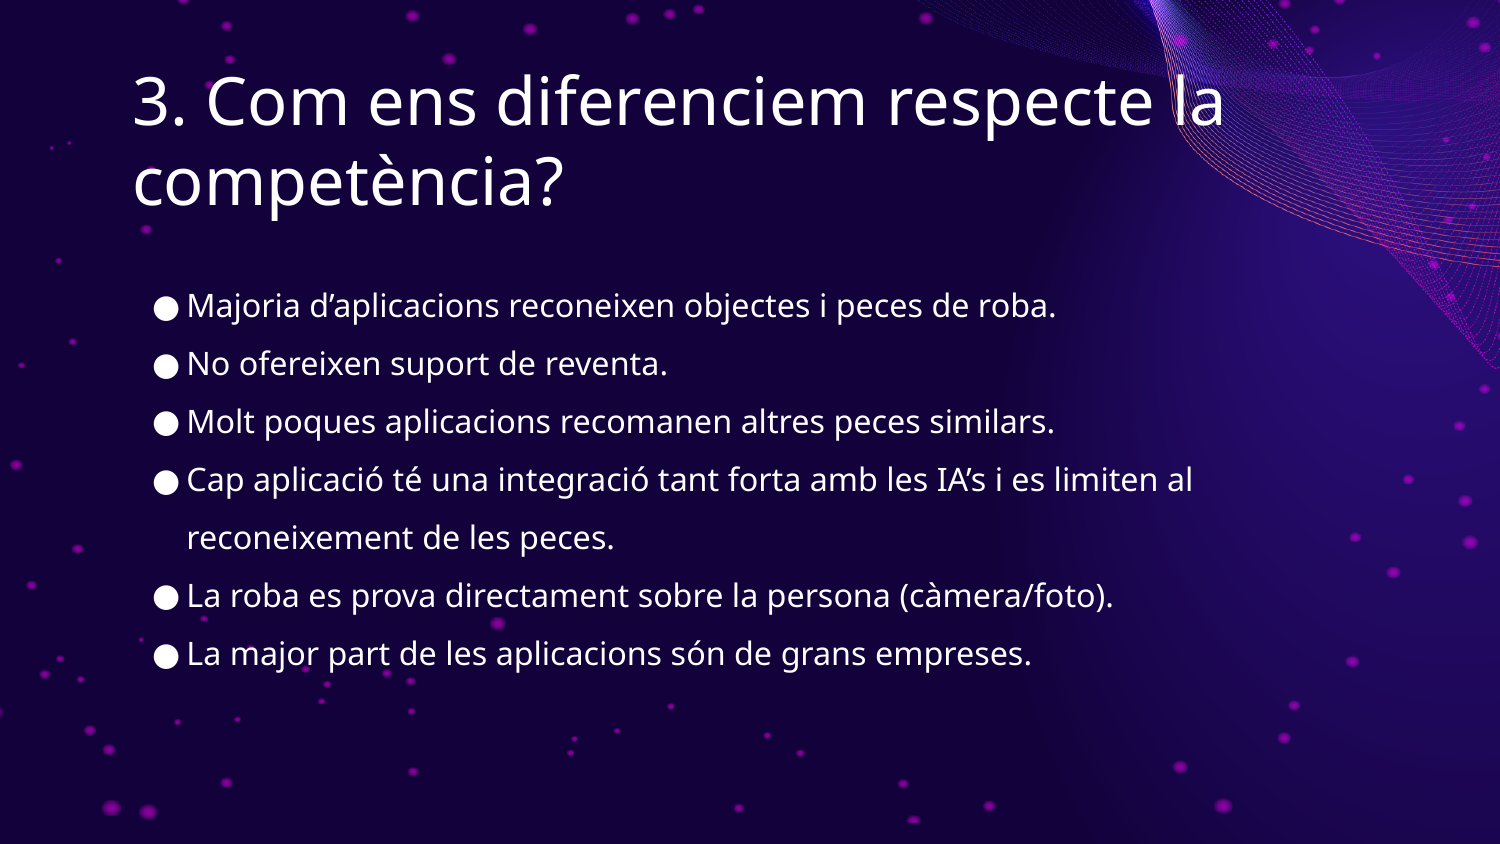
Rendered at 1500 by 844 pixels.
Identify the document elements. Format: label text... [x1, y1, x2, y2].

title 3. Com ens diferenciem respecte la competència? [116, 52, 1457, 226]
picture [0, 0, 1500, 844]
text_box Majoria d’aplicacions reconeixen objectes i peces de roba. No ofereixen suport de reventa. Molt poques aplicacions recomanen altres peces similars. Cap aplicació té una integració tant forta amb les IA’s i es limiten al reconeixement de les peces. La roba es prova directament sobre la persona (càmera/foto). La major part de les aplicacions són de grans empreses. [116, 250, 1272, 689]
